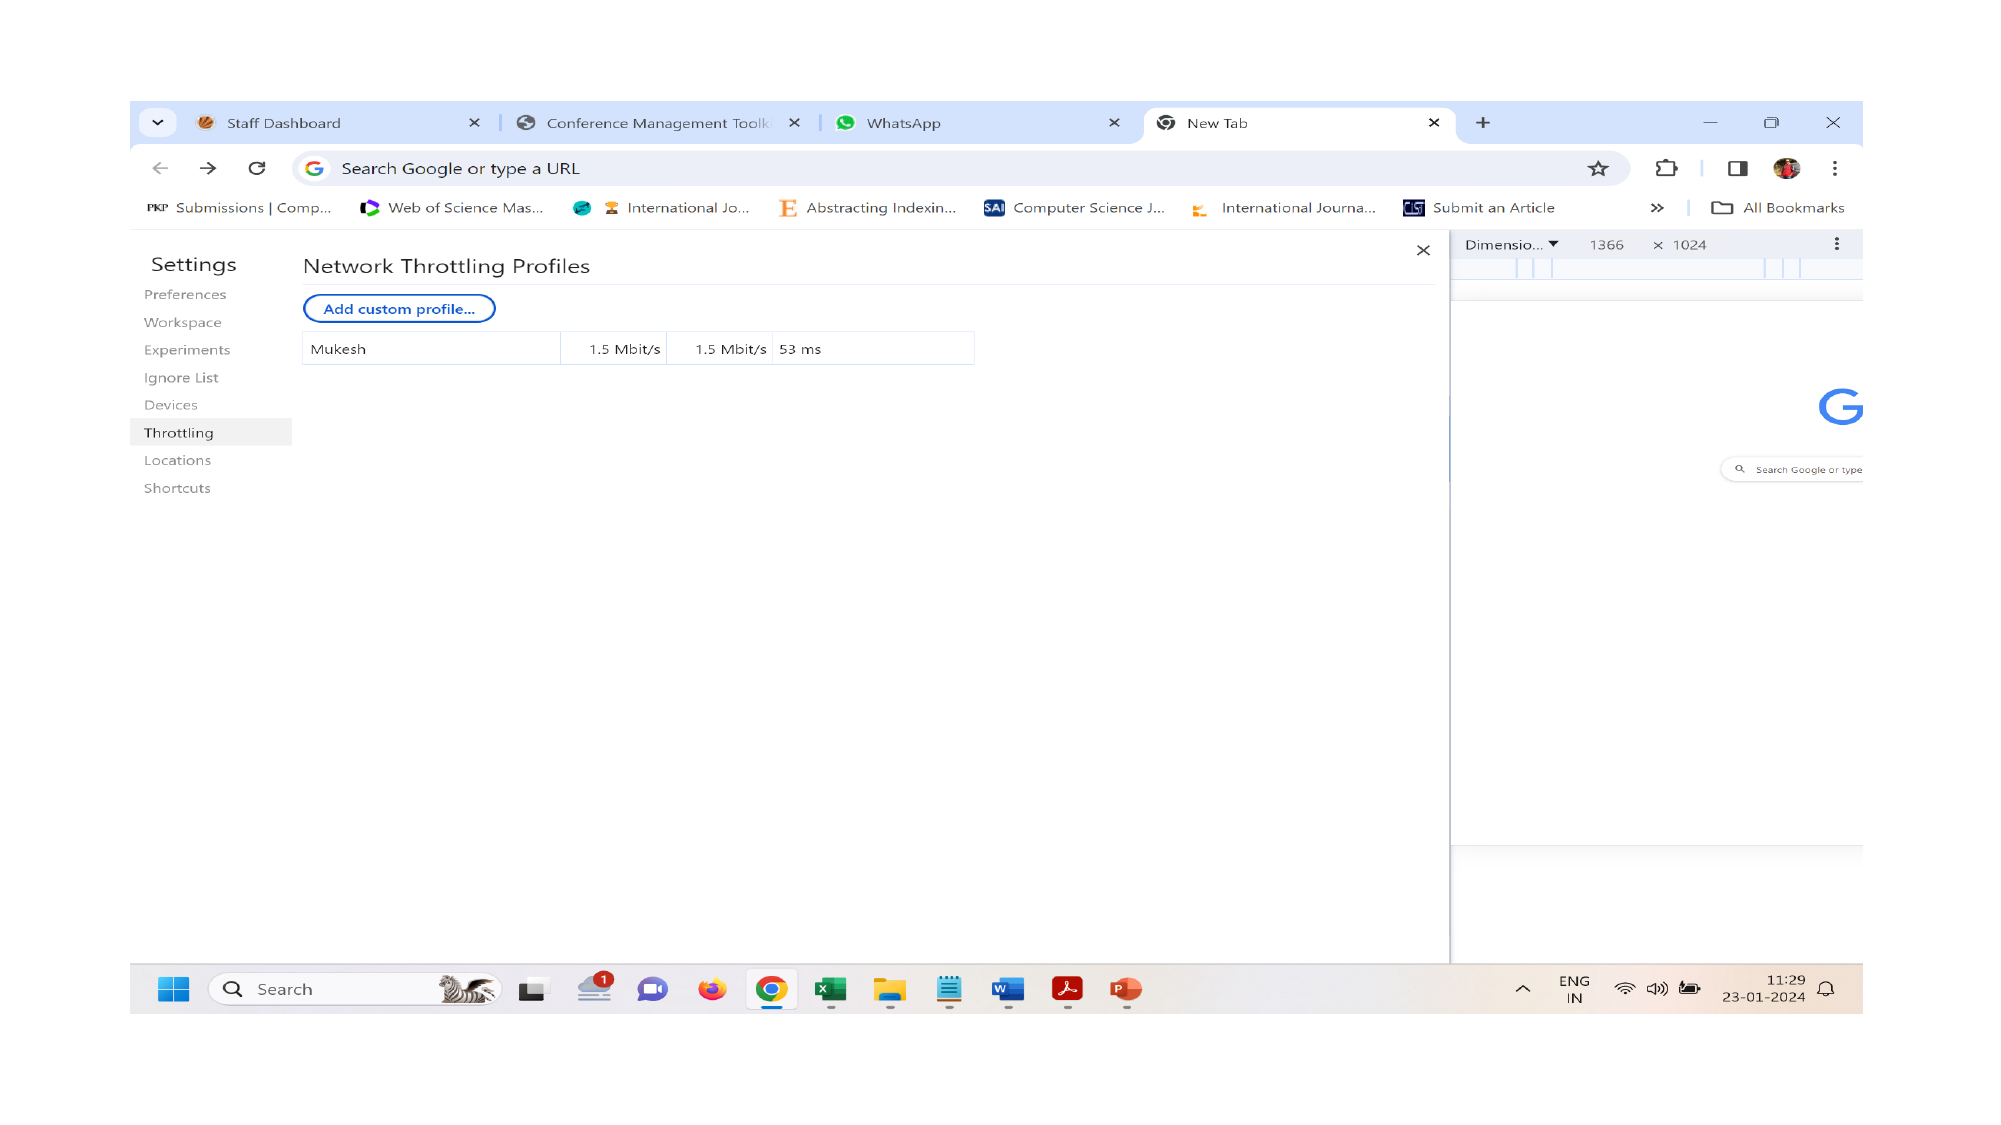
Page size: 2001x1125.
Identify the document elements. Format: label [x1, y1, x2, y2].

list [130, 101, 1863, 1014]
